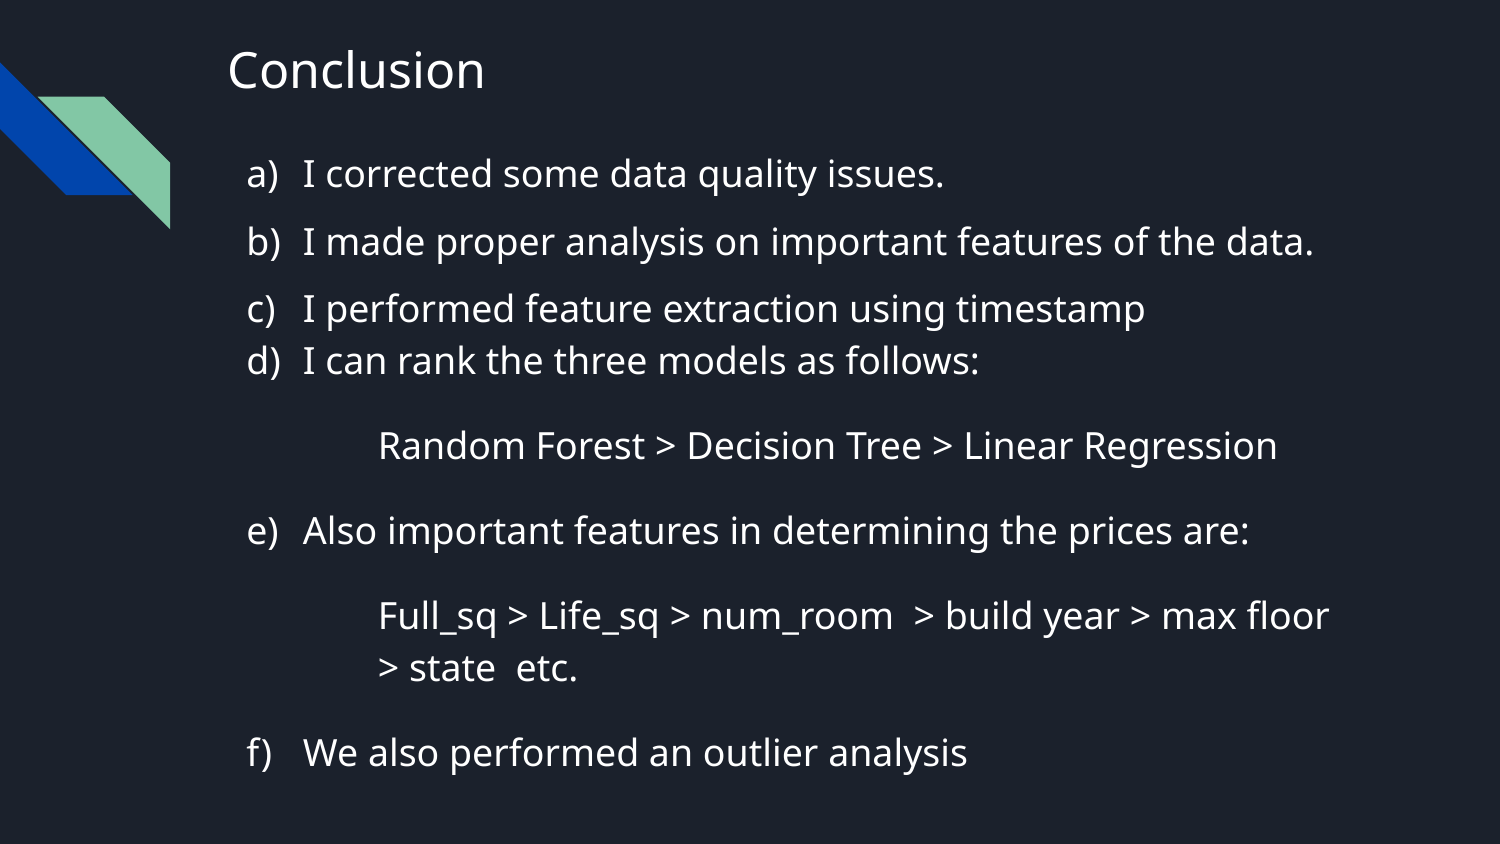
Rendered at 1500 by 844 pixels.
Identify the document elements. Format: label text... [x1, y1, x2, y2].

list I corrected some data quality issues. I made proper analysis on important features of the data. I performed feature extraction using timestamp I can rank the three models as follows: Random Forest > Decision Tree > Linear Regression Also important features in determining the prices are: Full_sq > Life_sq > num_room > build year > max floor > state etc. We also performed an outlier analysis [212, 112, 1368, 735]
title Conclusion [212, 23, 1368, 112]
